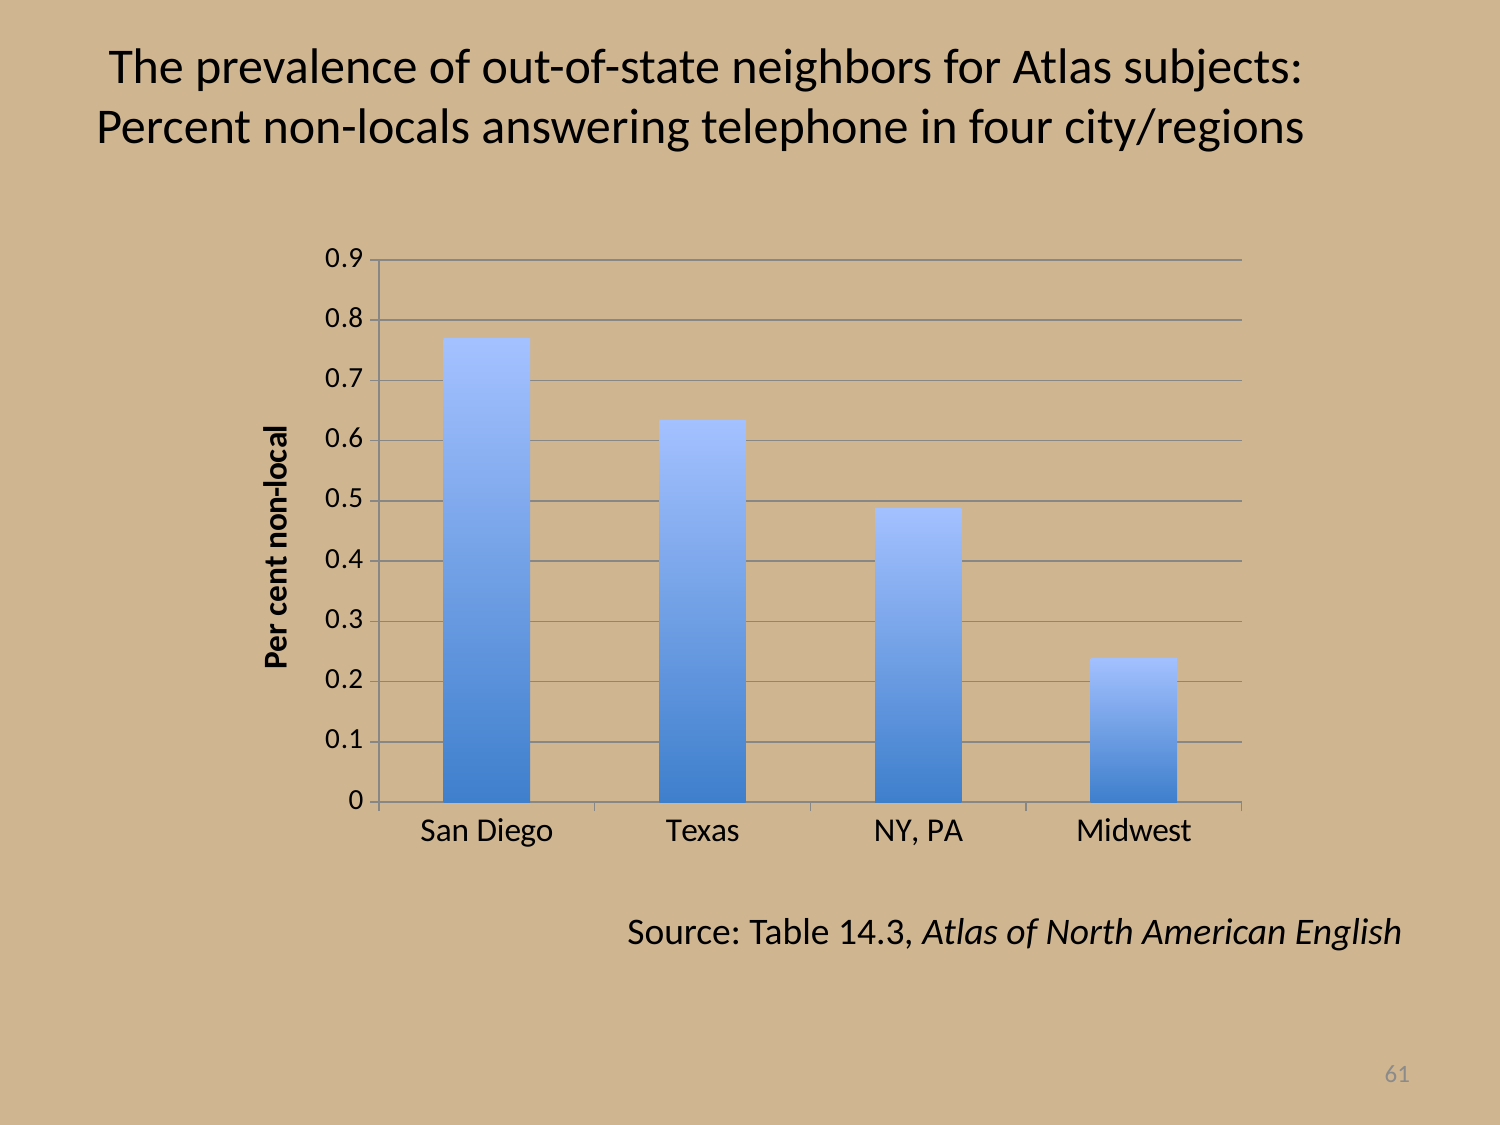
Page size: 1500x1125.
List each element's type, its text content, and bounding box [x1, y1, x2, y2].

text_box Source: Table 14.3, Atlas of North American English [612, 899, 1425, 960]
chart [224, 232, 1263, 863]
slide_number 61 [1074, 1042, 1425, 1103]
title The prevalence of out-of-state neighbors for Atlas subjects: Percent non-locals answering telephone in four city/regions [75, 0, 1338, 188]
